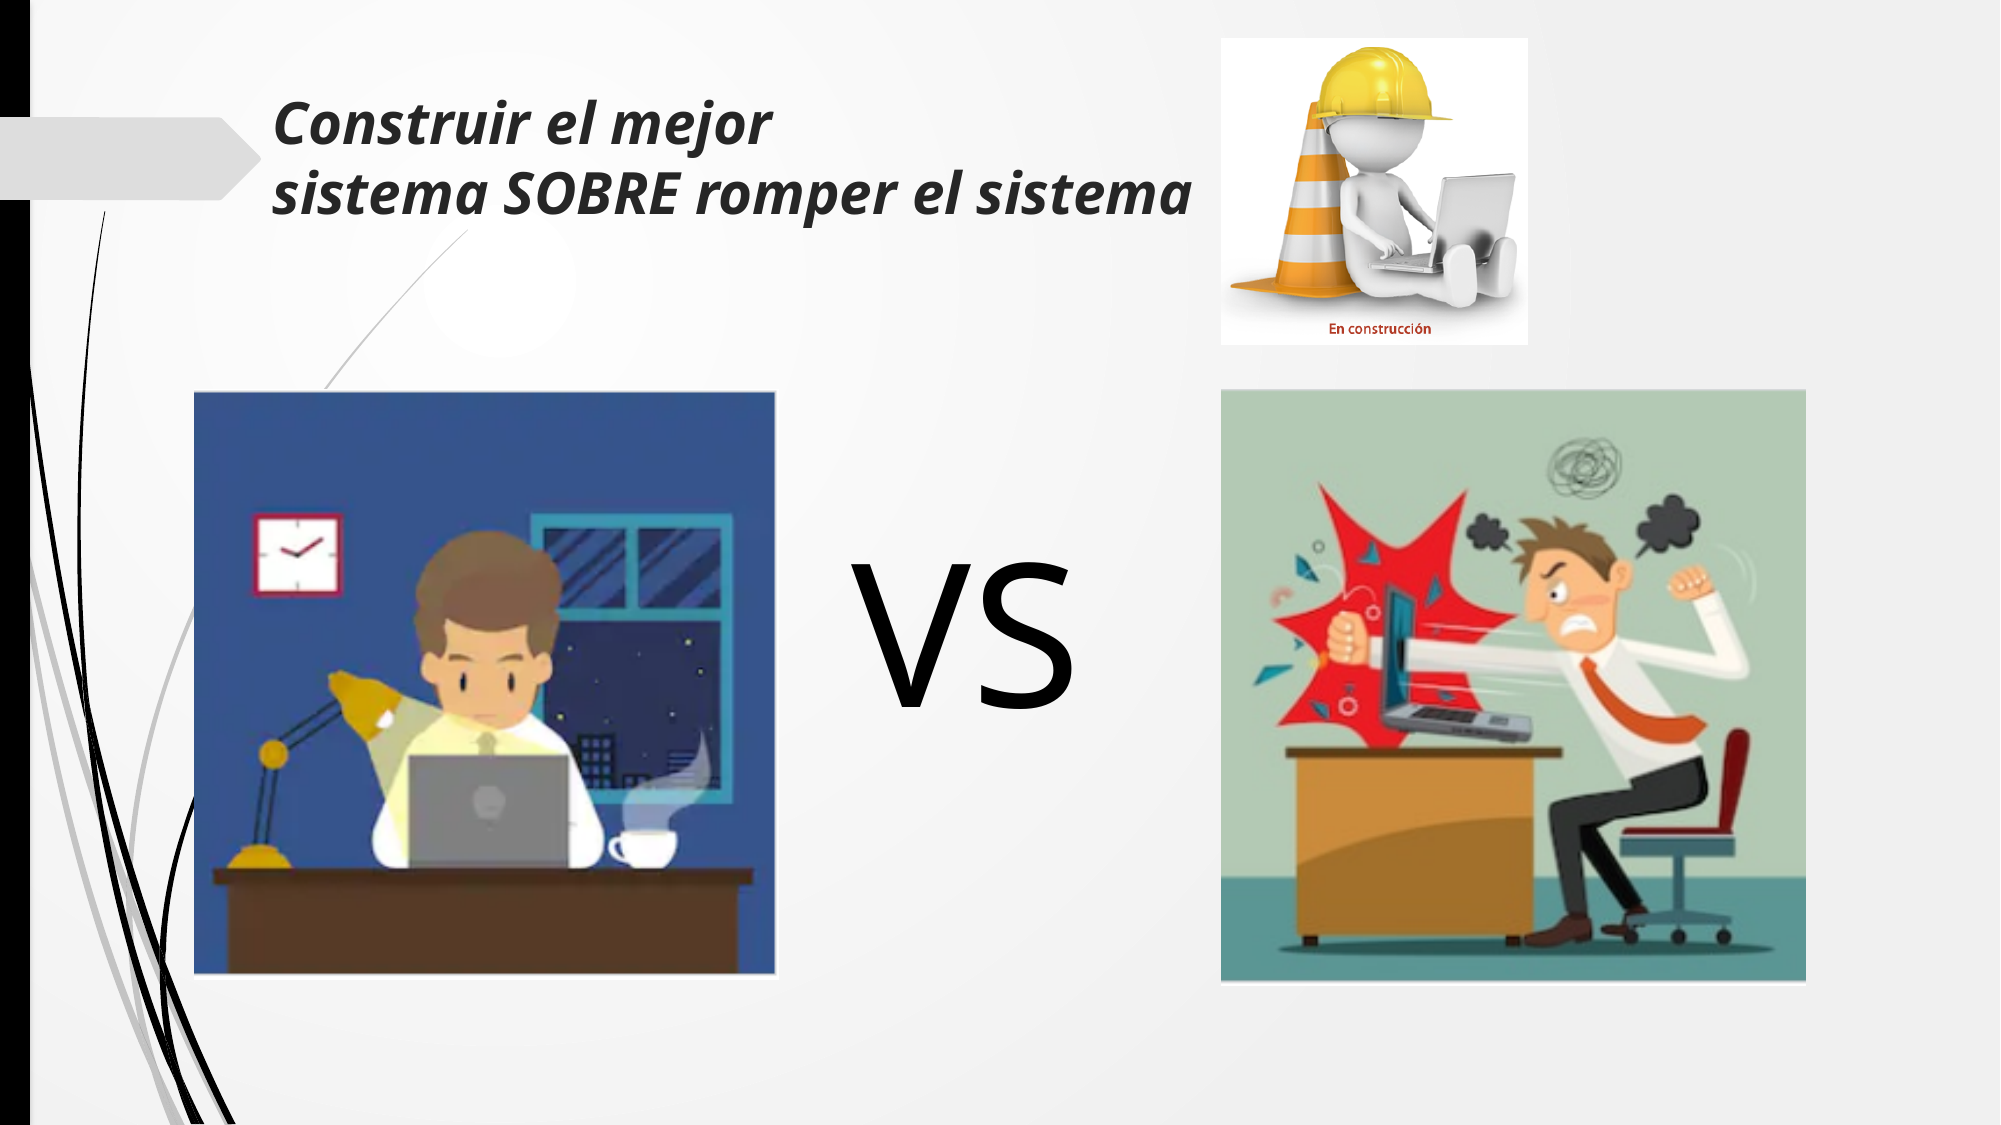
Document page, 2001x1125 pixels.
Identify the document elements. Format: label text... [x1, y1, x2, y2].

picture [1220, 37, 1528, 345]
picture [1220, 388, 1806, 986]
title Construir el mejor sistema SOBRE romper el sistema [257, 78, 1216, 266]
text_box VS [836, 499, 1195, 755]
picture [194, 388, 780, 980]
